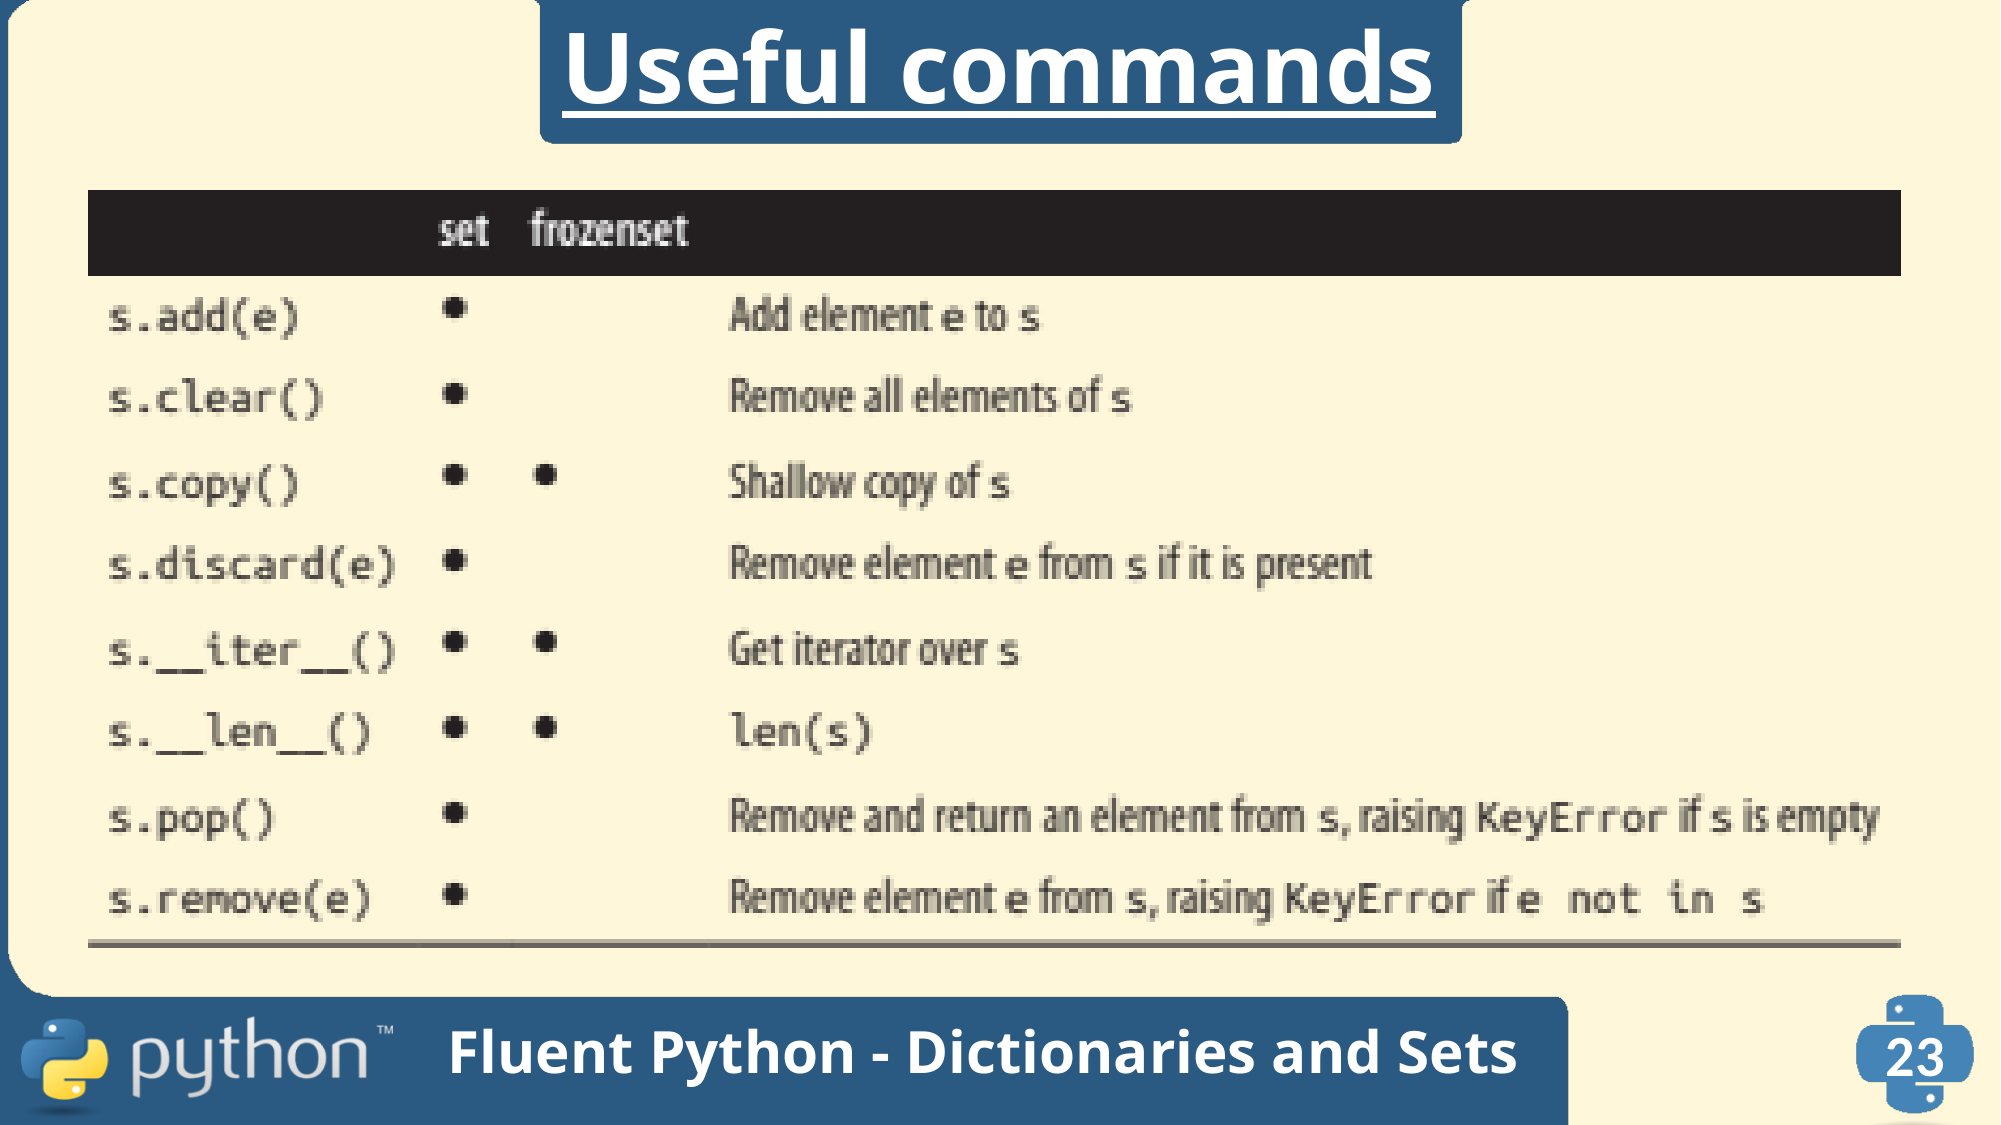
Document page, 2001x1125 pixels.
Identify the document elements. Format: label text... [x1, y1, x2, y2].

slide_number 23 [1863, 1023, 1960, 1084]
text_box Fluent Python - Dictionaries and Sets [391, 1008, 1575, 1093]
title Useful commands [540, 0, 1458, 144]
picture [0, 0, 2001, 1125]
